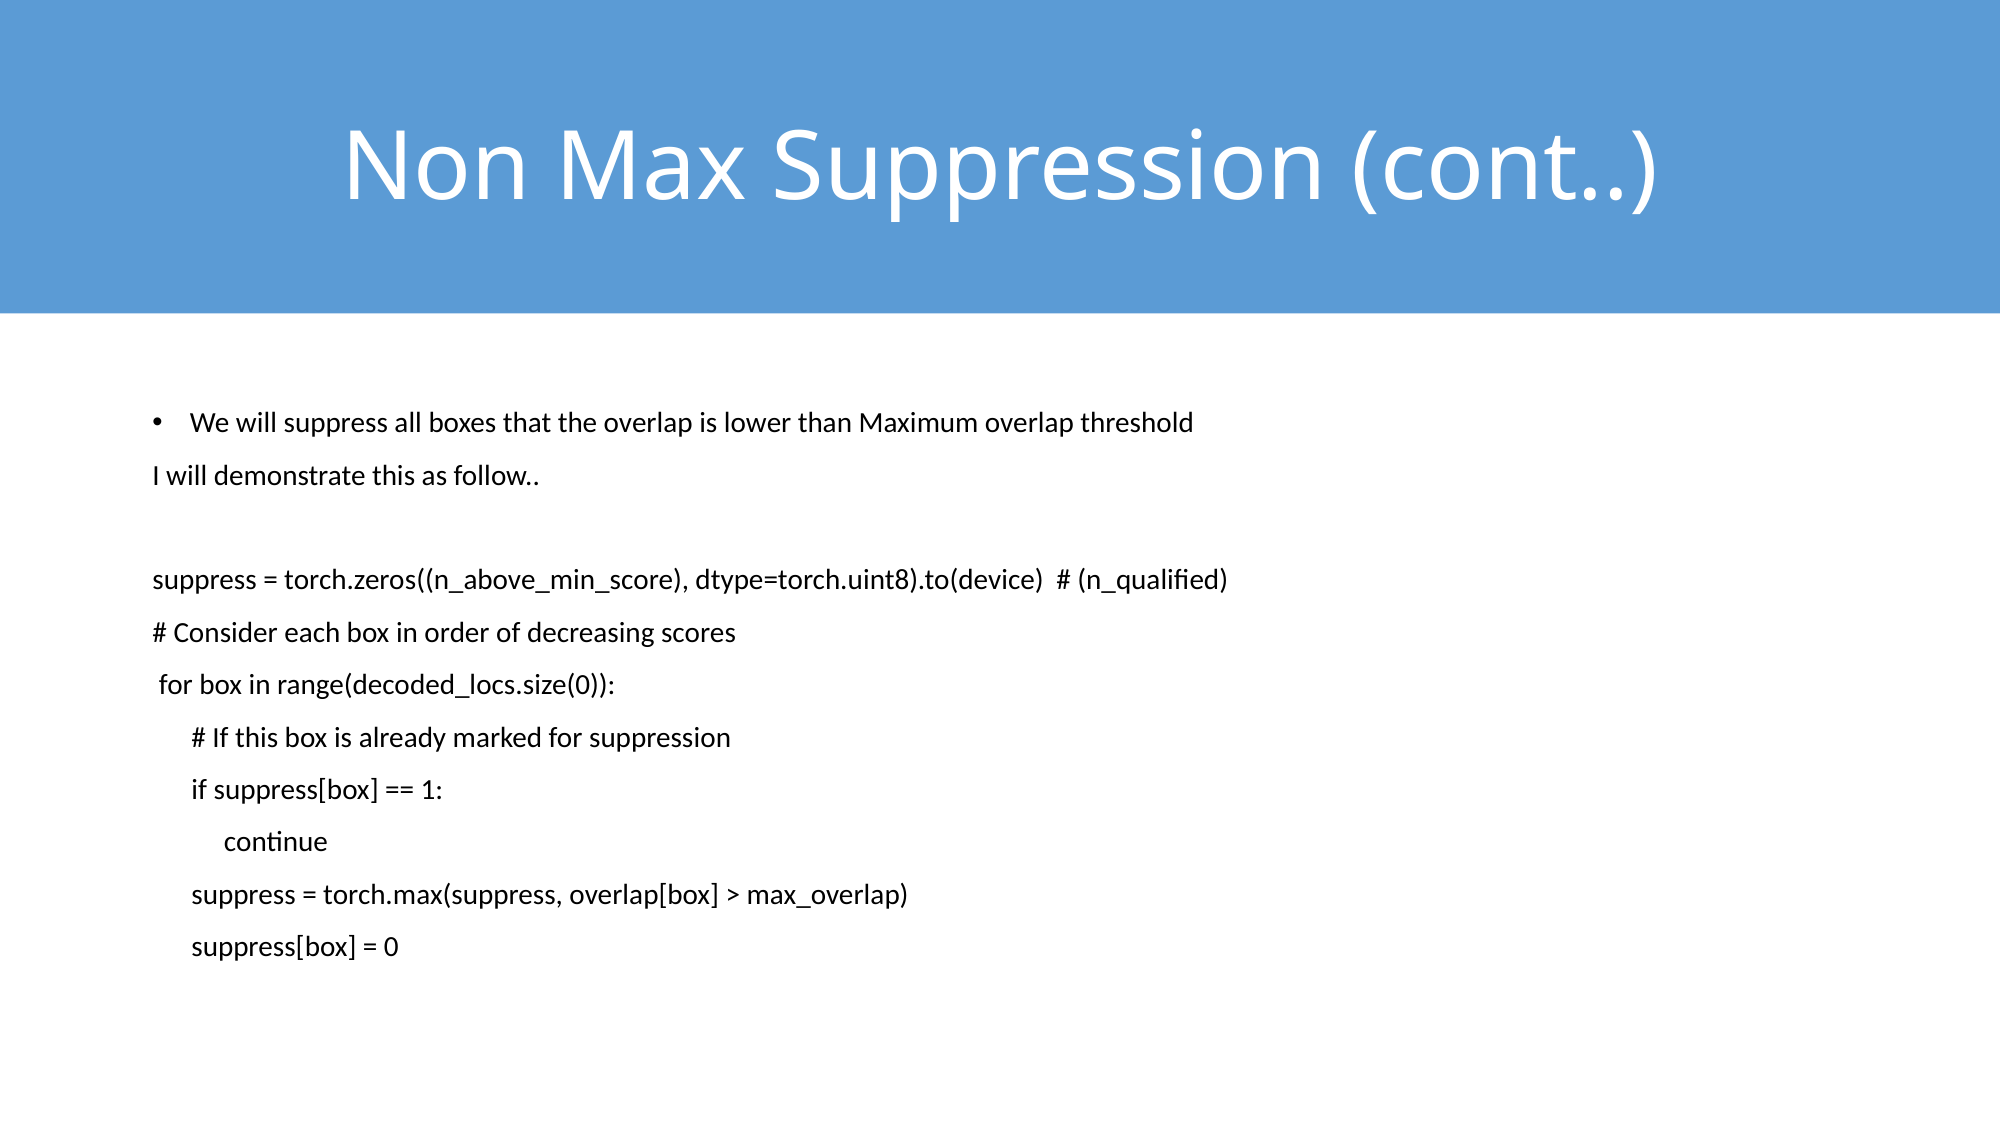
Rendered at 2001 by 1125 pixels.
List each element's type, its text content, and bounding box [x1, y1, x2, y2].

list We will suppress all boxes that the overlap is lower than Maximum overlap threshold I will demonstrate this as follow.. suppress = torch.zeros((n_above_min_score), dtype=torch.uint8).to(device) # (n_qualified) # Consider each box in order of decreasing scores for box in range(decoded_locs.size(0)): # If this box is already marked for suppression if suppress[box] == 1: continue suppress = torch.max(suppress, overlap[box] > max_overlap) suppress[box] = 0 [137, 399, 1863, 1014]
title Non Max Suppression (cont..) [137, 59, 1863, 278]
text_box [0, 0, 2000, 314]
